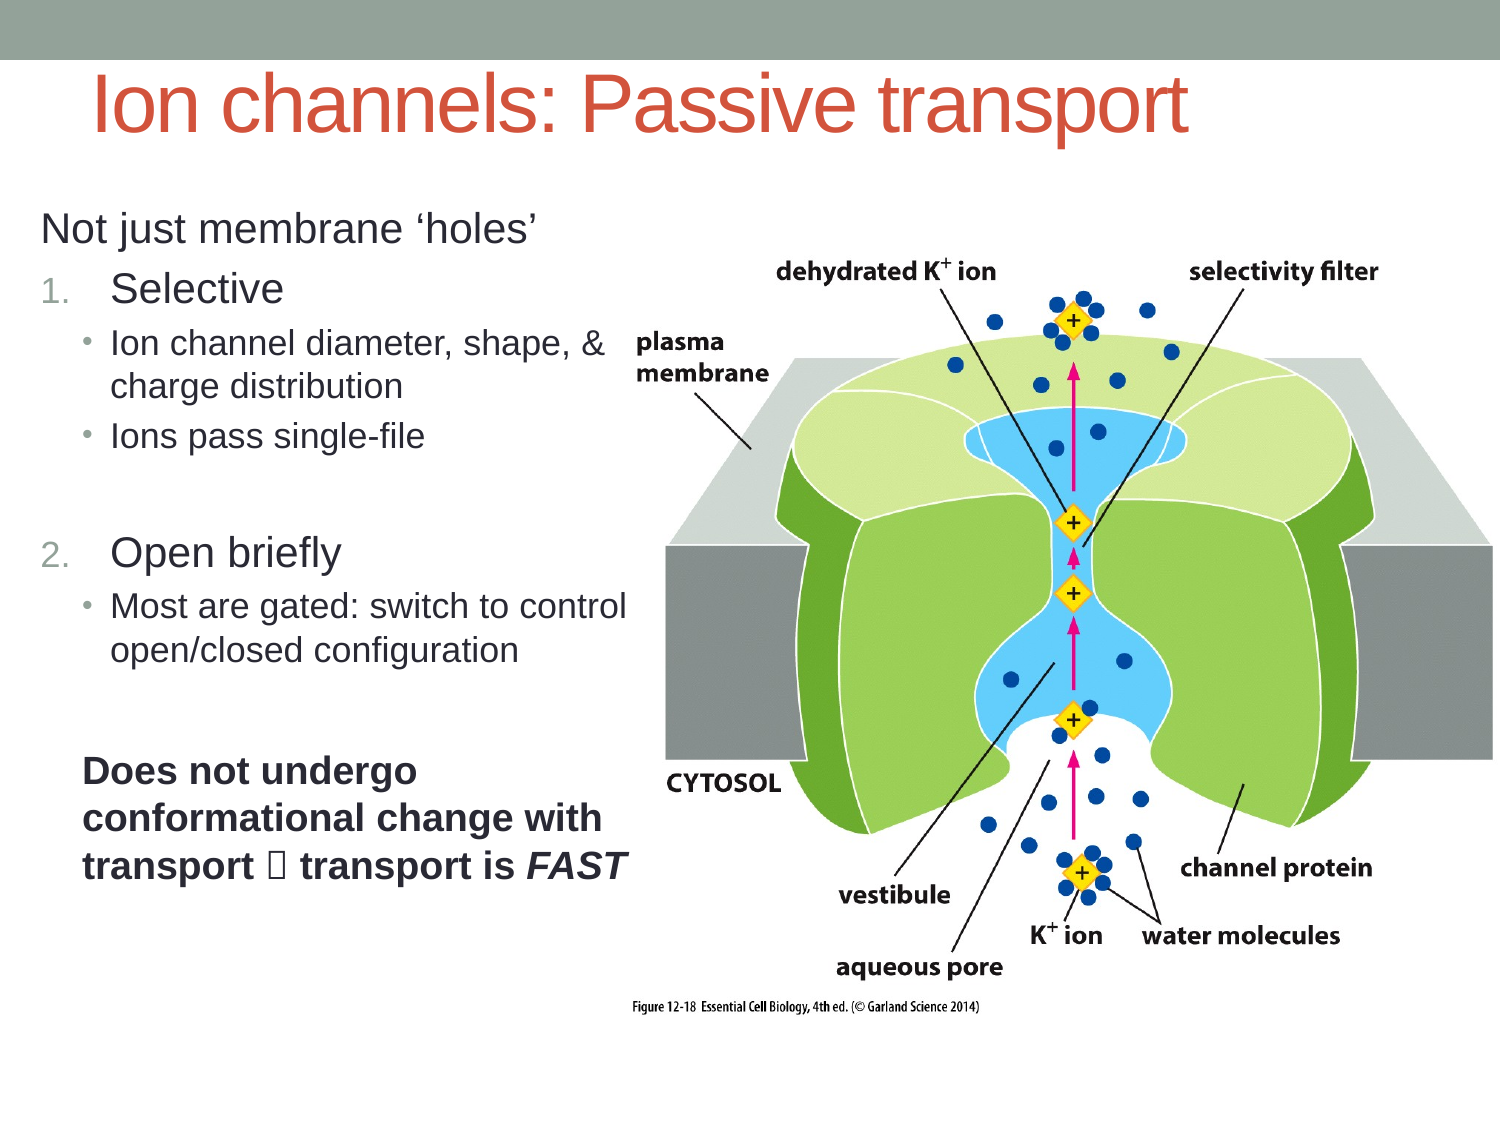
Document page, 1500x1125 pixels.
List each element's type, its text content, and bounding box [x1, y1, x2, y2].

title Ion channels: Passive transport [75, 18, 1425, 181]
picture [626, 249, 1499, 1018]
list Not just membrane ‘holes’ Selective Ion channel diameter, shape, & charge distribution Ions pass single-file Open briefly Most are gated: switch to control open/closed configuration Does not undergo conformational change with transport  transport is FAST [25, 193, 647, 994]
